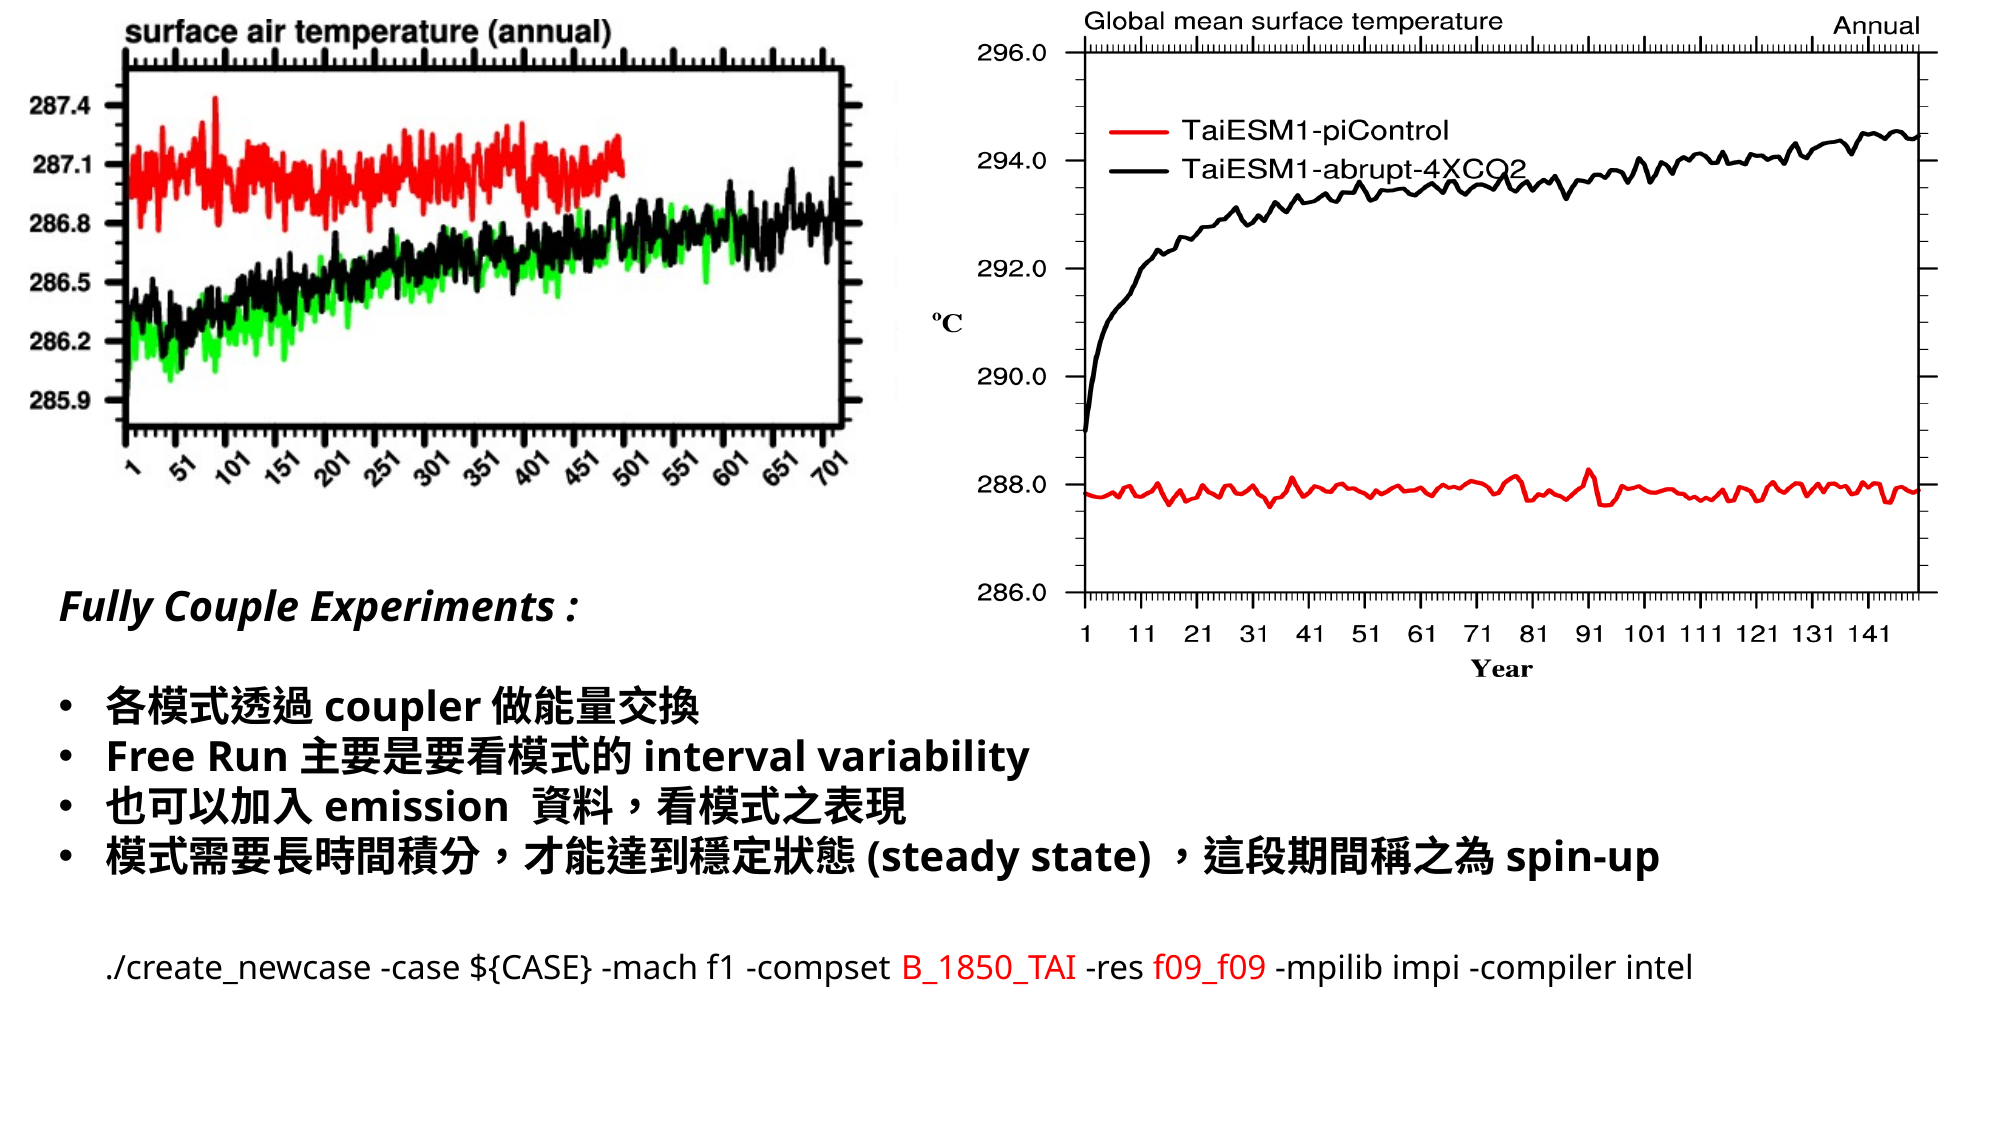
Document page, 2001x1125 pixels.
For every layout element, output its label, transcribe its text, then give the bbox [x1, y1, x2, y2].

picture [29, 19, 898, 510]
picture [932, 11, 1938, 677]
text_box ./create_newcase -case ${CASE} -mach f1 -compset B_1850_TAI -res f09_f09 -mpilib impi -compiler intel [81, 939, 1821, 994]
text_box Fully Couple Experiments : 各模式透過coupler做能量交換 Free Run主要是要看模式的interval variability 也可以加入emission 資料，看模式之表現 模式需要長時間積分，才能達到穩定狀態(steady state)，這段期間稱之為spin-up [43, 572, 1724, 888]
